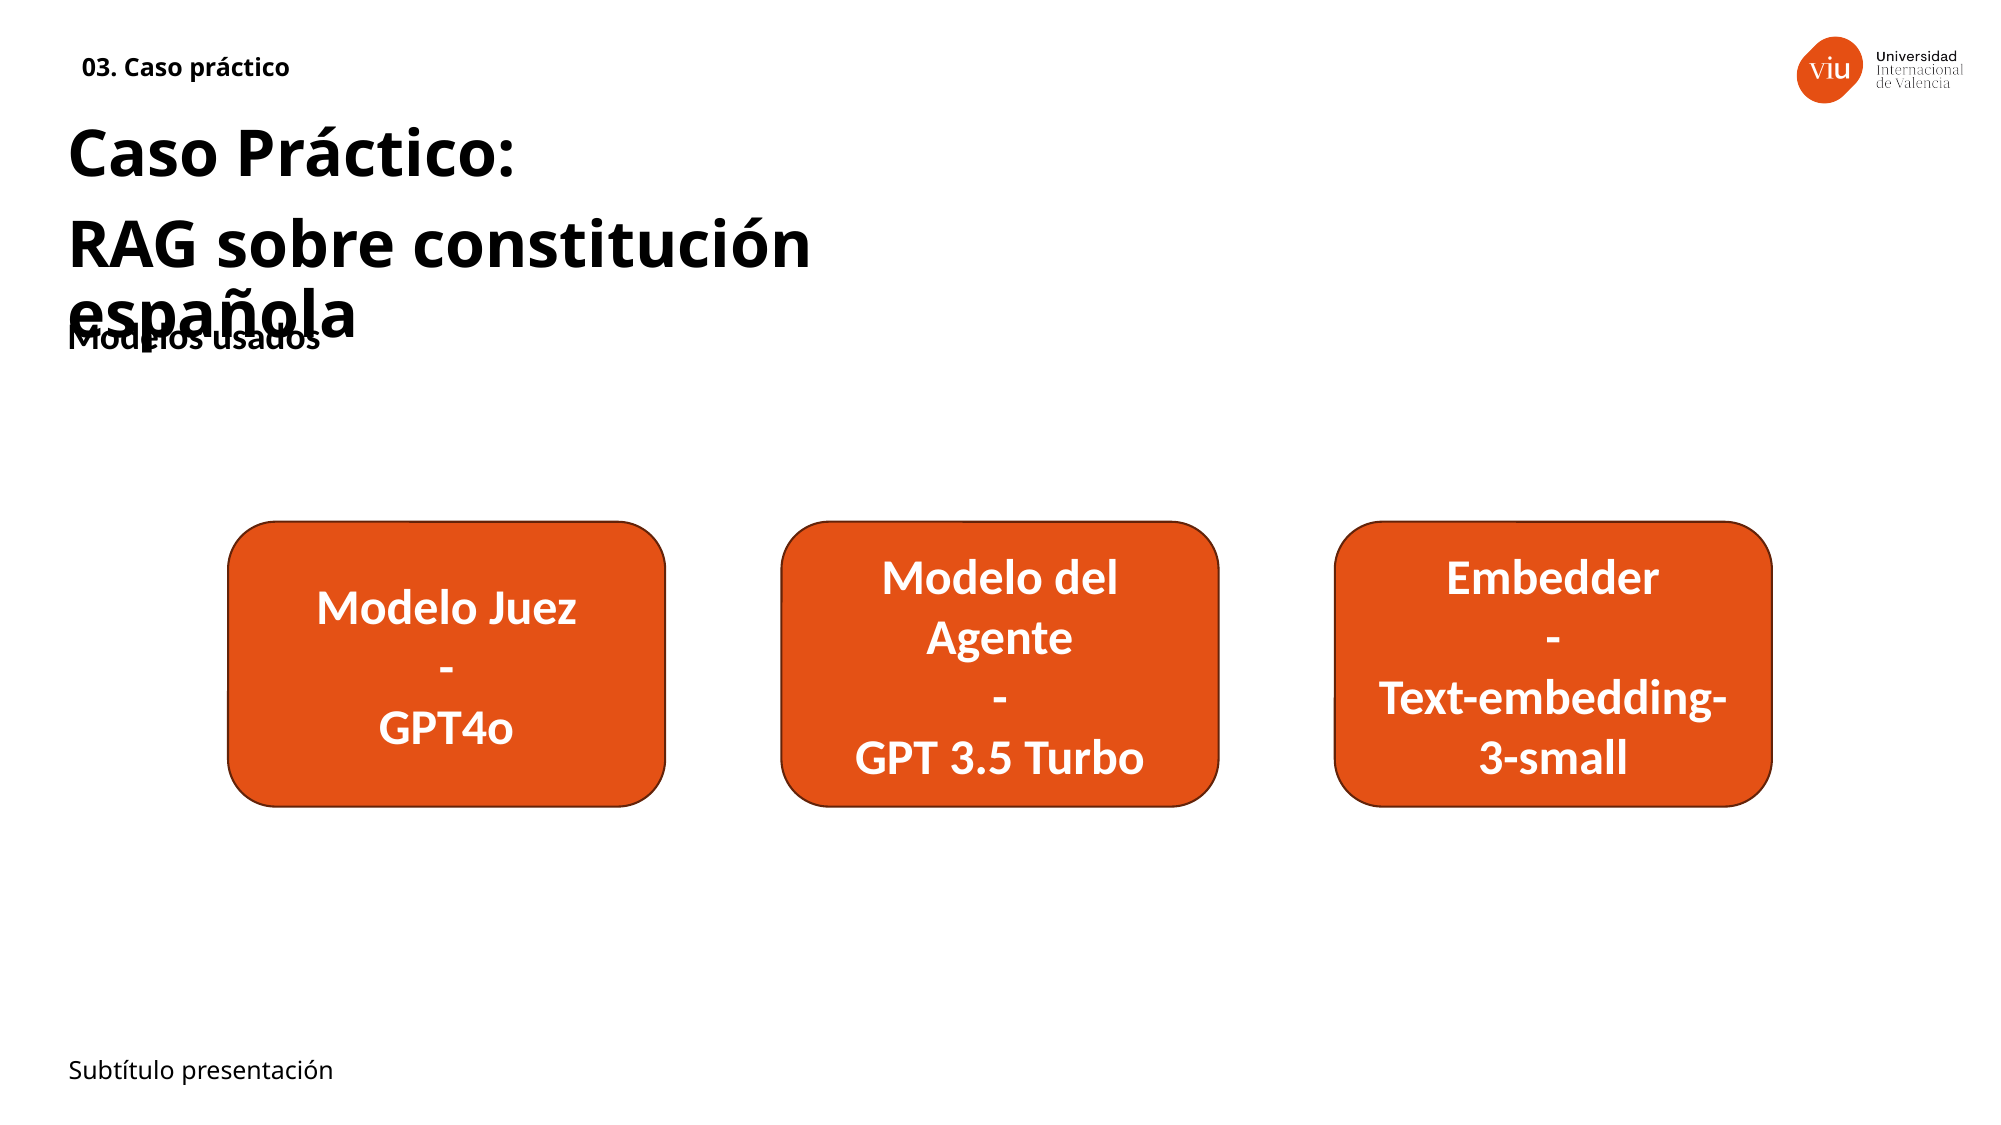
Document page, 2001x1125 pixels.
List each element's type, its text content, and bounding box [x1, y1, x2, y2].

picture [1781, 20, 1979, 120]
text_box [227, 521, 1772, 807]
text_box Caso Práctico: RAG sobre constitución española [52, 113, 1068, 263]
text_box 03. Caso práctico [67, 45, 750, 93]
text_box Modelos usados [52, 309, 828, 366]
